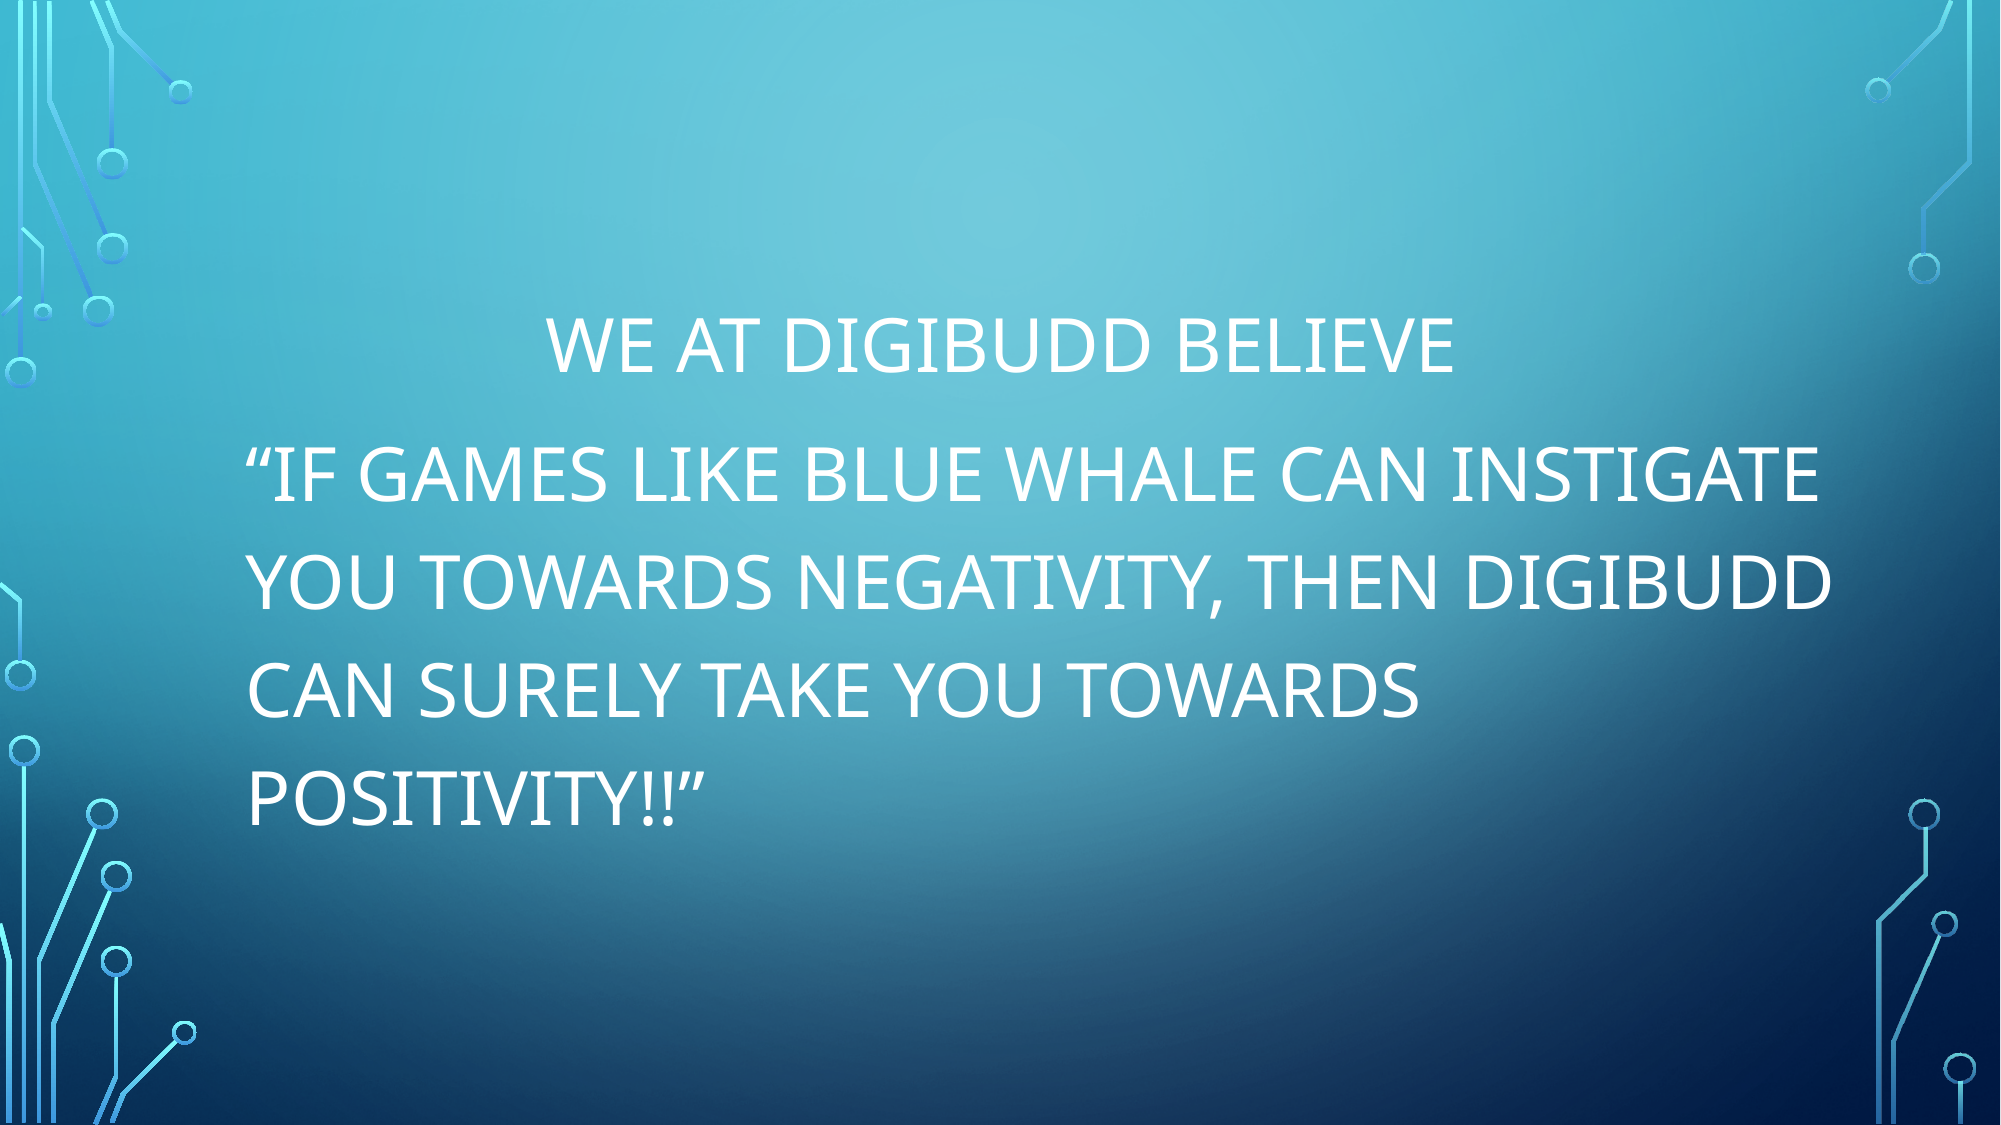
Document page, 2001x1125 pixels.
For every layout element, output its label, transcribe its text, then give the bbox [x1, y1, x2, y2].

list WE AT DIGIBUDD BELIEVE “IF GAMES LIKE BLUE WHALE CAN INSTIGATE YOU TOWARDS NEGATIVITY, THEN DIGIBUDD CAN SURELY TAKE YOU TOWARDS POSITIVITY!!” [230, 272, 1856, 853]
